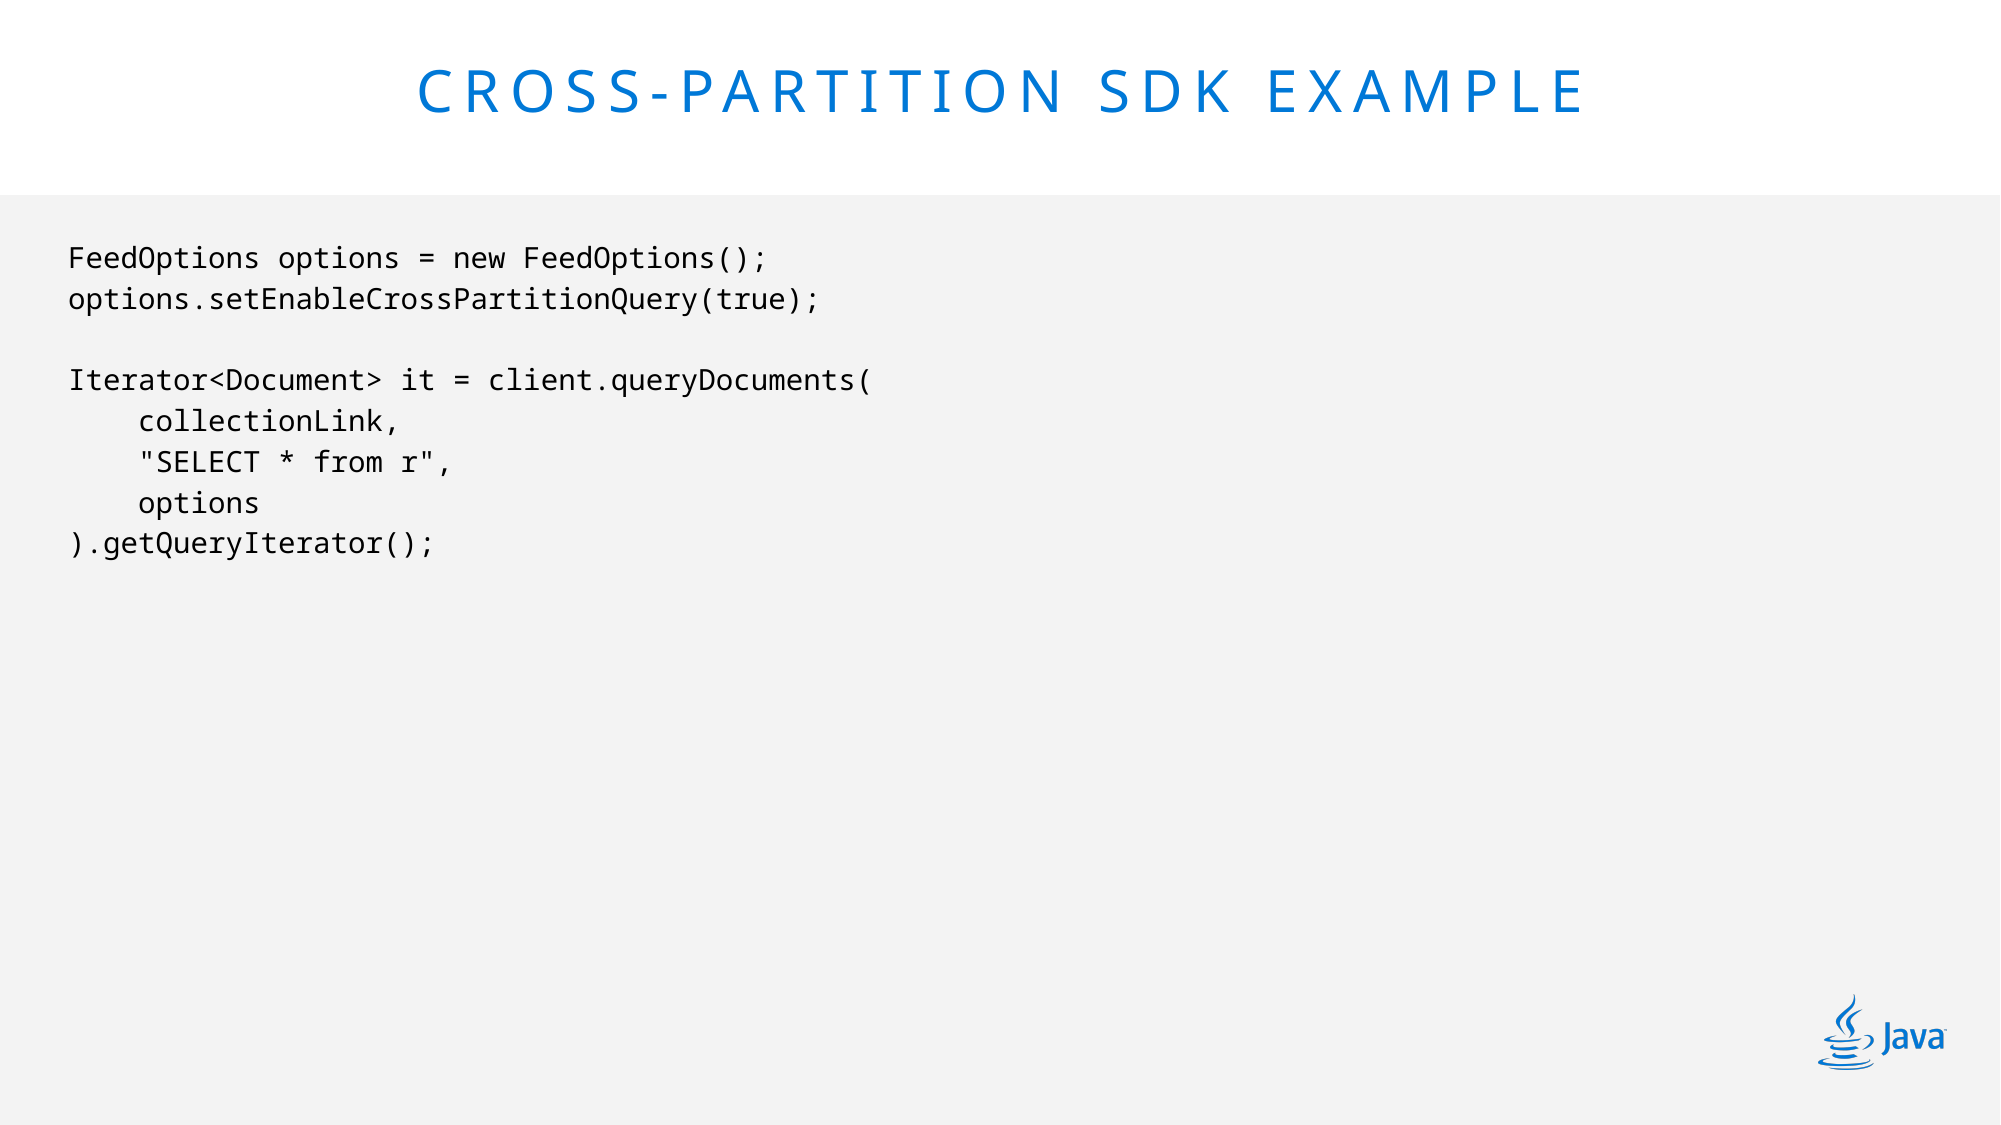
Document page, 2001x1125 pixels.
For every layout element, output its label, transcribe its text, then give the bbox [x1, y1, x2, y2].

title CROSS-PARTITION SDK EXAMPLE [44, 47, 1957, 196]
picture [1817, 994, 1947, 1071]
list FeedOptions options = new FeedOptions(); options.setEnableCrossPartitionQuery(true); Iterator<Document> it = client.queryDocuments( collectionLink, "SELECT * from r", options ).getQueryIterator(); [44, 224, 1956, 460]
